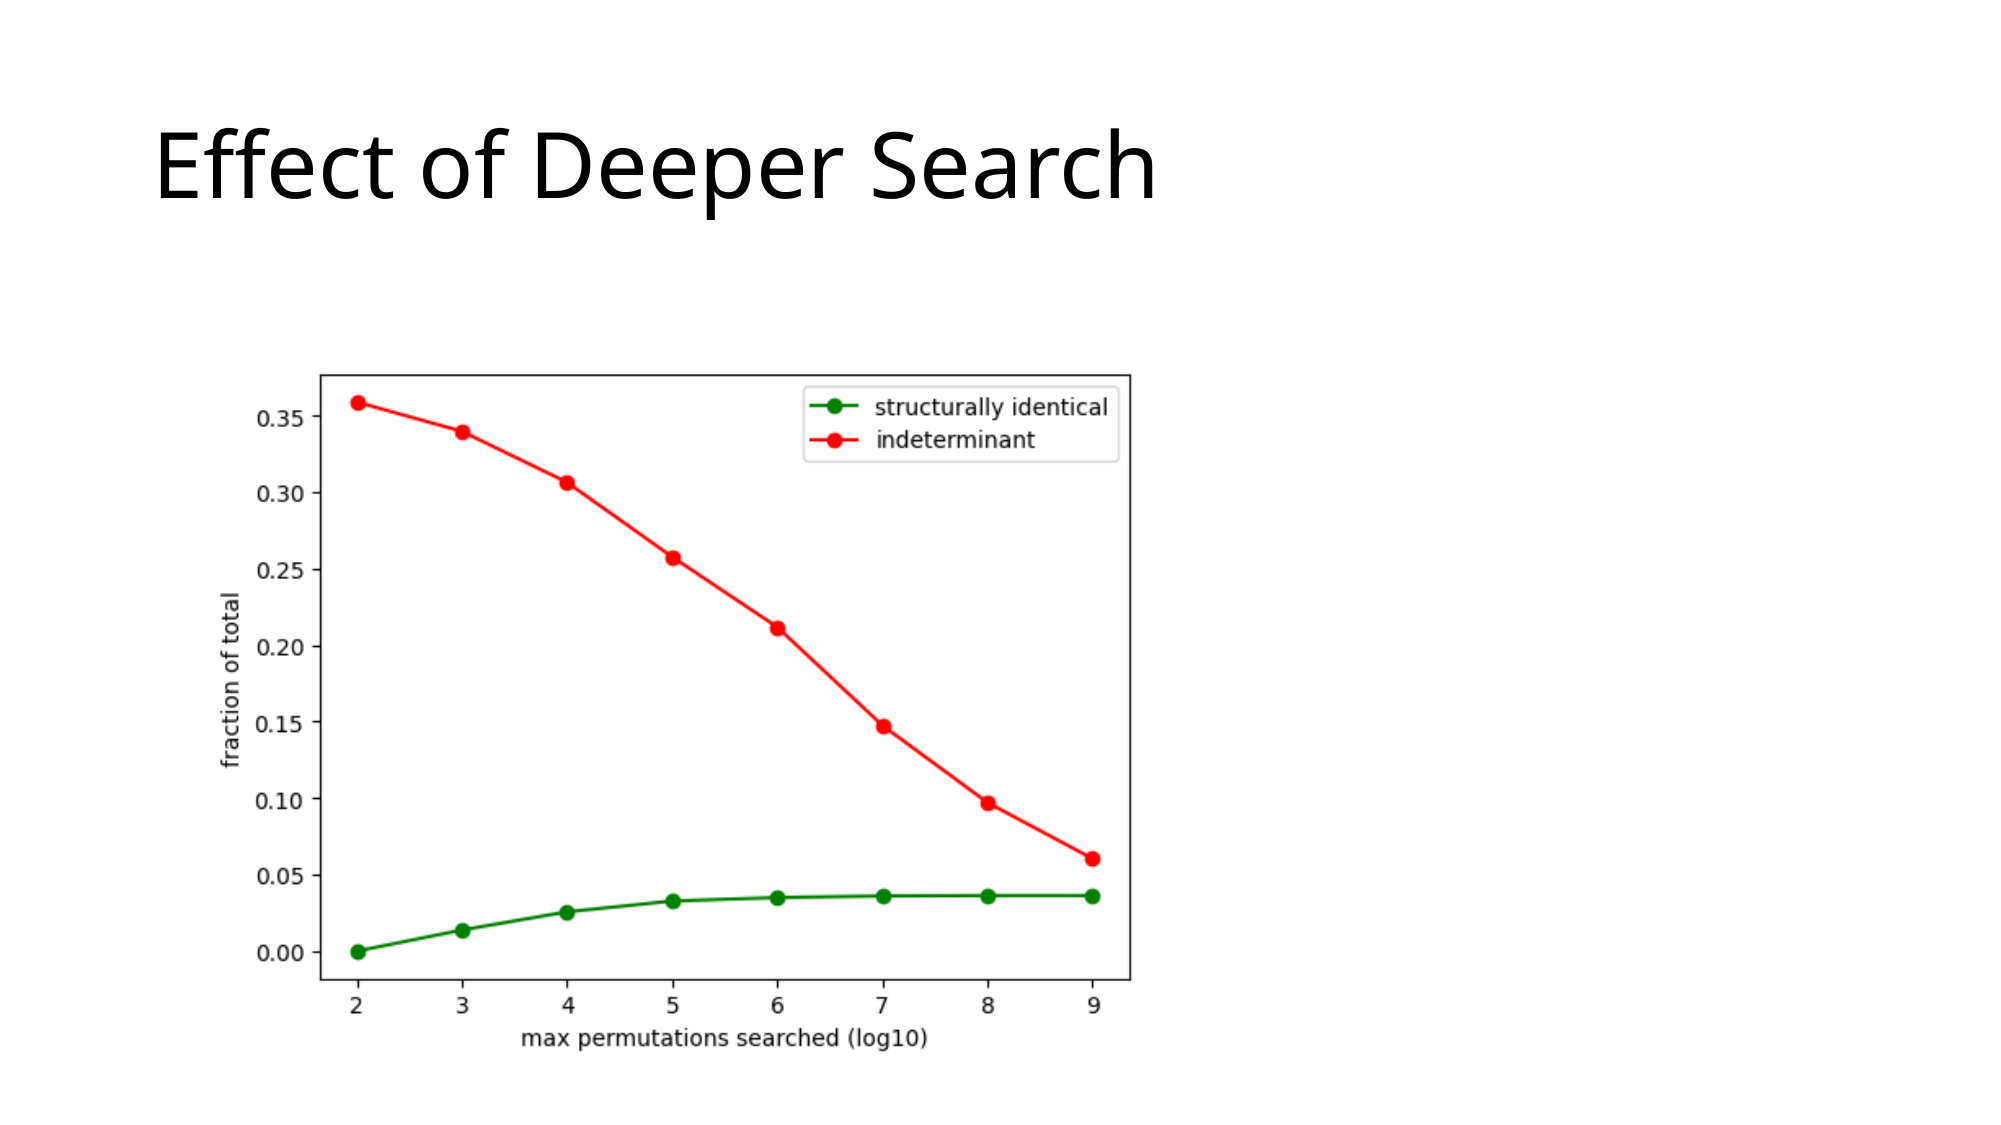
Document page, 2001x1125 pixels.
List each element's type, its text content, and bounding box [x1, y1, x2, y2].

title Effect of Deeper Search [137, 59, 1863, 278]
picture [206, 360, 1146, 1066]
